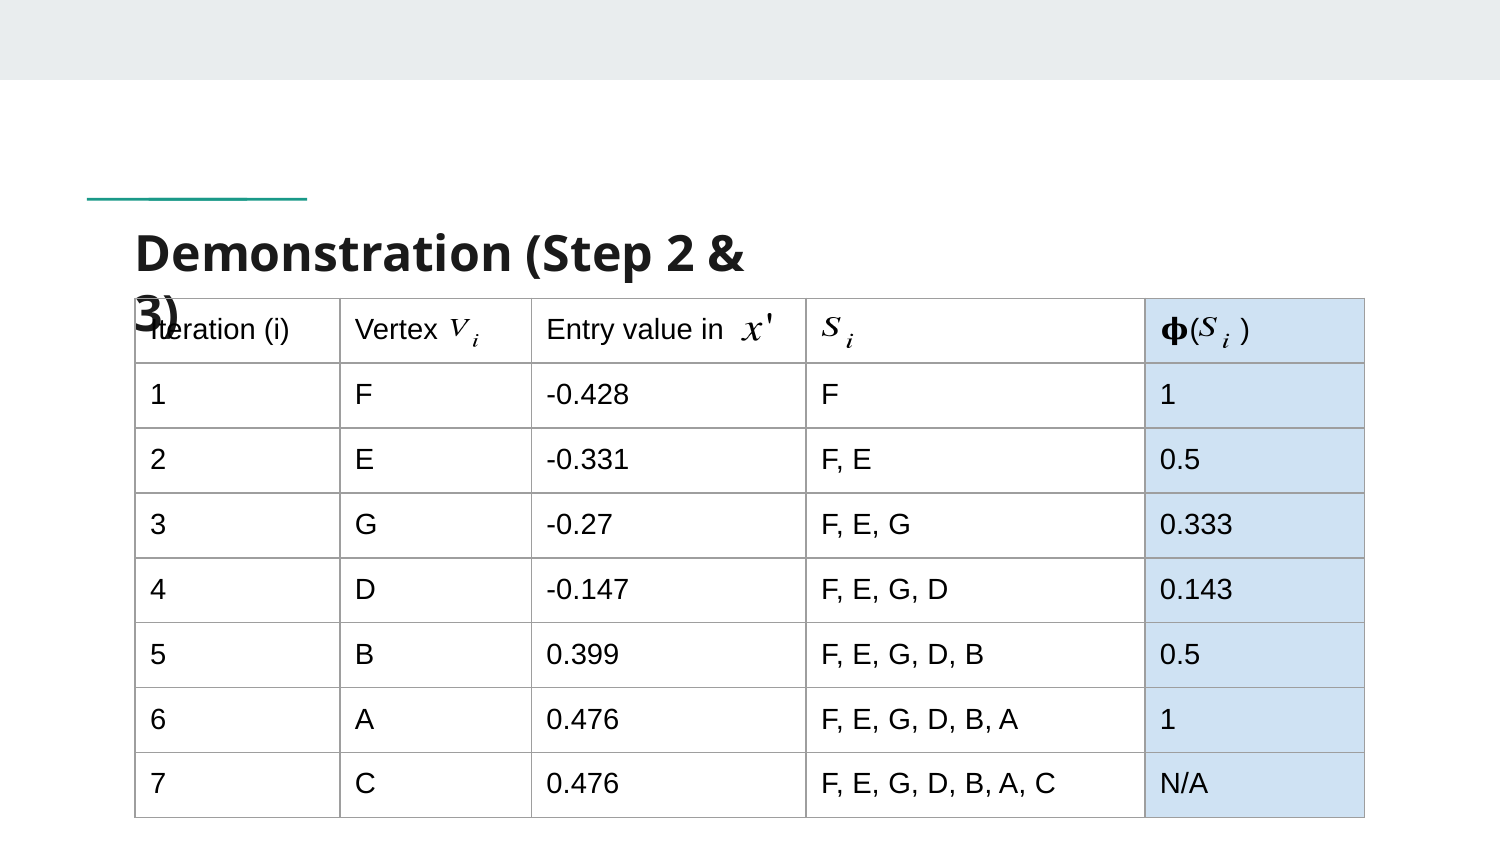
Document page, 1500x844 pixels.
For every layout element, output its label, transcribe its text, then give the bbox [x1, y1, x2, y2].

table_cell -0.27 [532, 494, 805, 557]
table_cell A [341, 688, 531, 752]
table_header Vertex [341, 299, 531, 362]
table_cell 0.5 [1146, 429, 1364, 492]
table_header Entry value in [532, 299, 805, 362]
picture [448, 319, 480, 354]
title Demonstration (Step 2 & 3) [119, 206, 796, 378]
table_cell G [341, 494, 531, 557]
table_cell F [807, 364, 1144, 427]
table_header [807, 299, 1144, 362]
table_cell 1 [1146, 364, 1364, 427]
table_cell 0.333 [1146, 494, 1364, 557]
table_cell F, E, G, D, B [807, 623, 1144, 687]
table_cell E [341, 429, 531, 492]
table_cell 3 [136, 494, 339, 557]
table_cell B [341, 623, 531, 687]
table_cell 6 [136, 688, 339, 752]
table_cell 0.399 [532, 623, 805, 687]
table_cell F [341, 364, 531, 427]
table_cell 0.476 [532, 688, 805, 752]
table_cell 0.5 [1146, 623, 1364, 687]
table_cell 5 [136, 623, 339, 687]
table_cell C [341, 753, 531, 817]
table_cell D [341, 559, 531, 622]
table_header Iteration (i) [136, 299, 339, 362]
table_cell F, E [807, 429, 1144, 492]
table_cell -0.428 [532, 364, 805, 427]
table_cell F, E, G [807, 494, 1144, 557]
table_cell 0.476 [532, 753, 805, 817]
picture [1198, 316, 1232, 357]
picture [821, 316, 855, 357]
table_header 𝛟( ) [1146, 299, 1364, 362]
table_cell N/A [1146, 753, 1364, 817]
table_cell 0.143 [1146, 559, 1364, 622]
table_cell 4 [136, 559, 339, 622]
table_cell -0.147 [532, 559, 805, 622]
table_cell 7 [136, 753, 339, 817]
table_cell -0.331 [532, 429, 805, 492]
table_cell F, E, G, D, B, A, C [807, 753, 1144, 817]
table_cell 2 [136, 429, 339, 492]
picture [740, 313, 779, 360]
table_cell 1 [136, 364, 339, 427]
table_cell F, E, G, D [807, 559, 1144, 622]
table_cell F, E, G, D, B, A [807, 688, 1144, 752]
table_cell 1 [1146, 688, 1364, 752]
